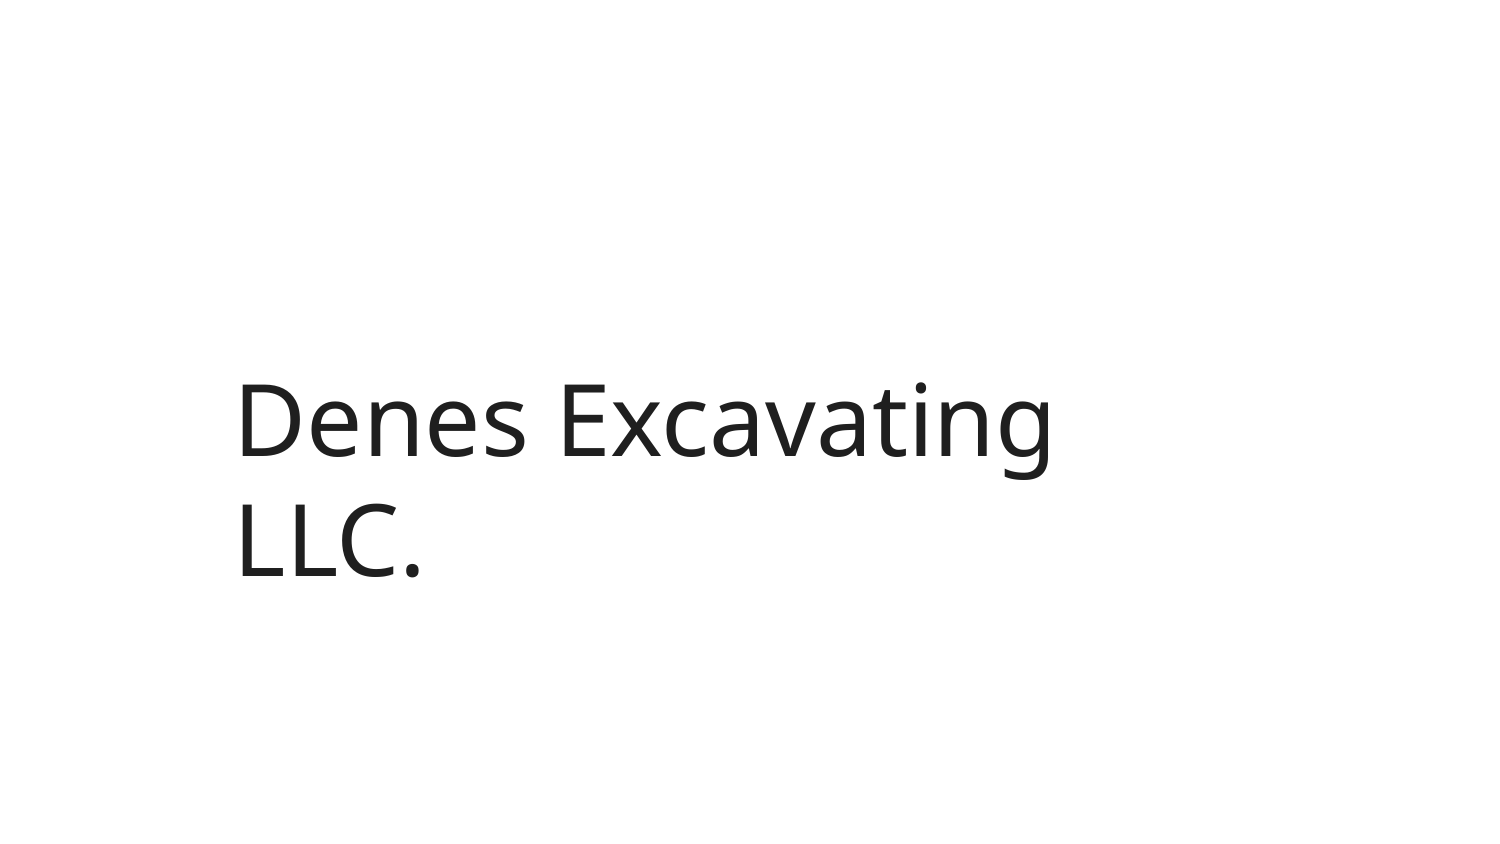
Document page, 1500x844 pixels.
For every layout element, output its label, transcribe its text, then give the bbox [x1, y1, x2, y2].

text_box Denes Excavating LLC. [218, 341, 1282, 522]
